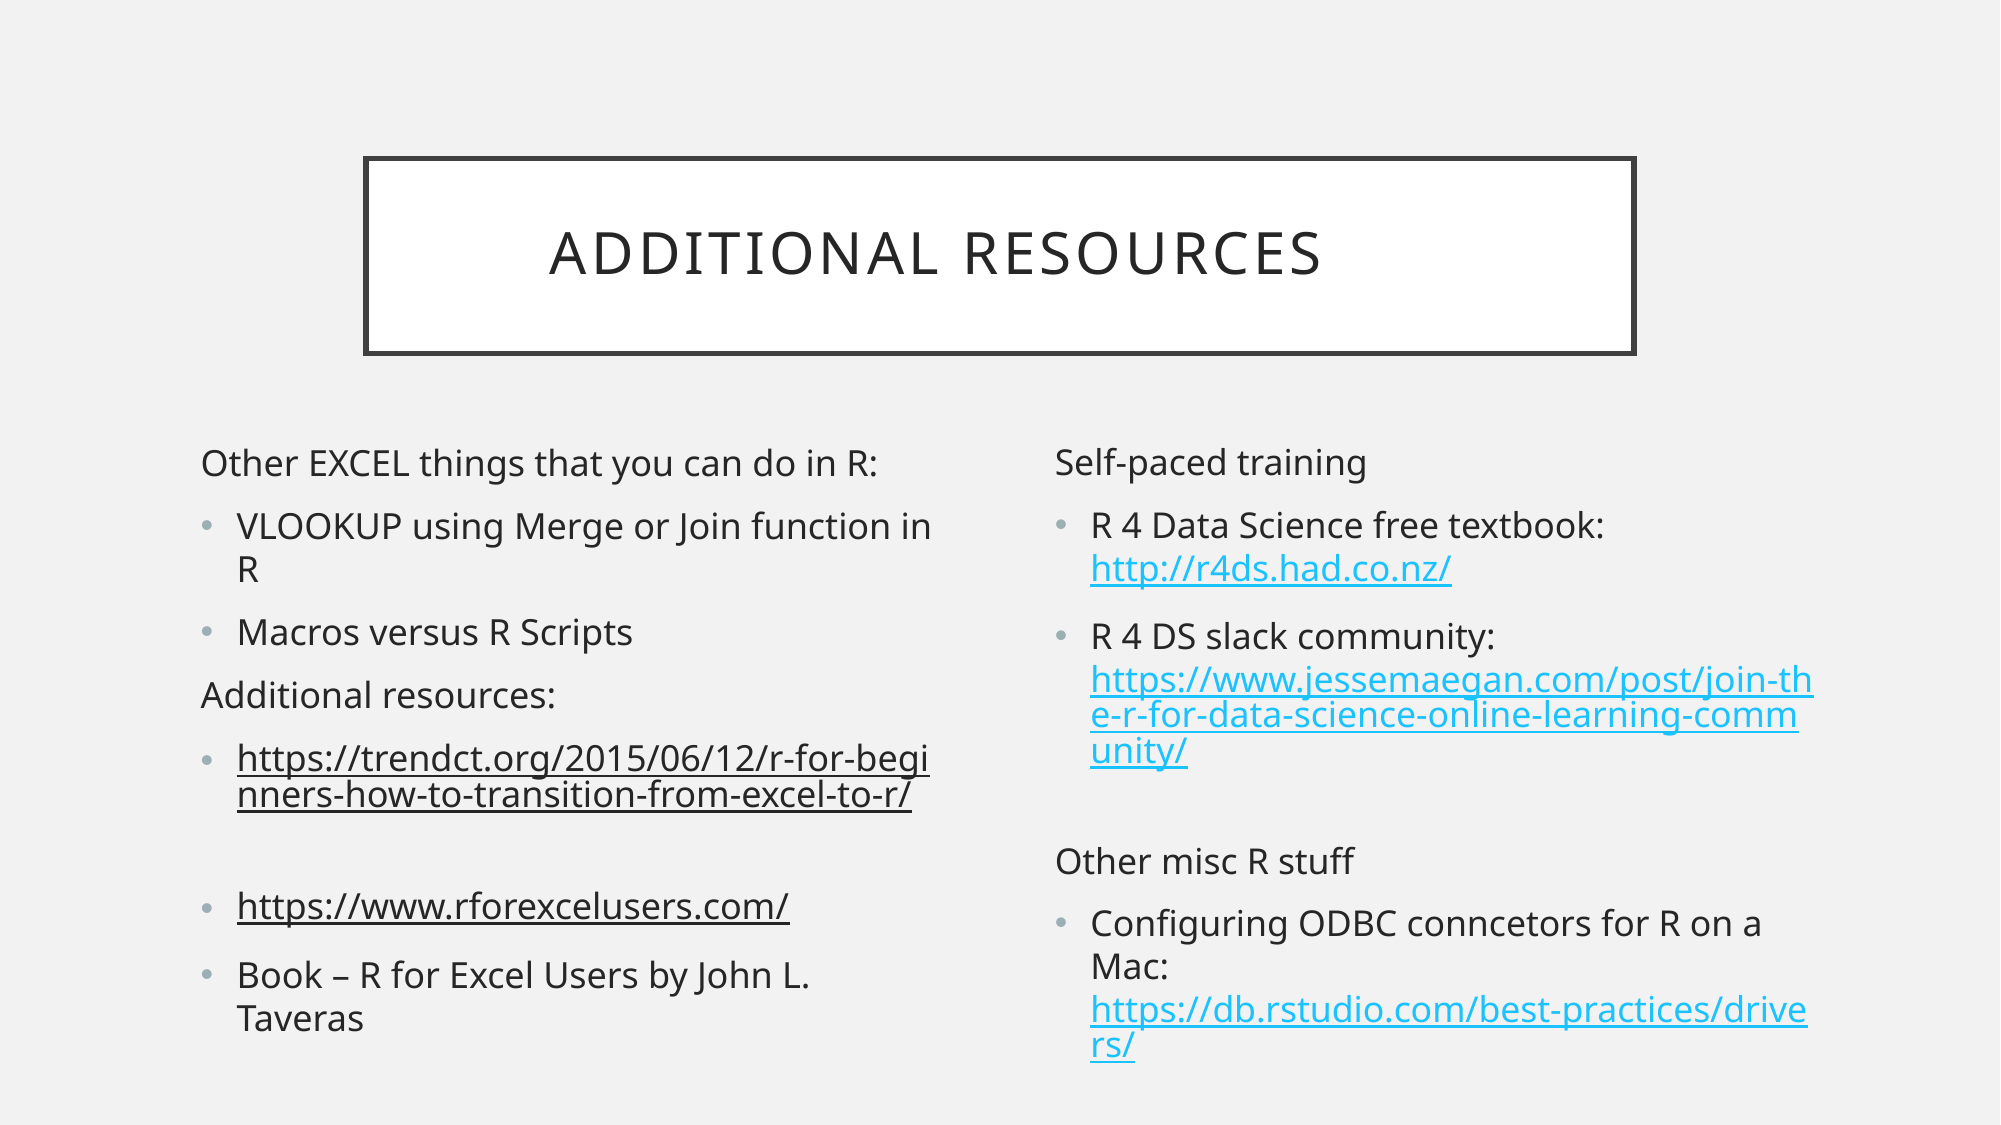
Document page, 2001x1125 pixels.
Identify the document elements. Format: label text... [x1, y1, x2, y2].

title Additional resources [363, 156, 1637, 356]
list Other EXCEL things that you can do in R: VLOOKUP using Merge or Join function in R Macros versus R Scripts Additional resources: https://trendct.org/2015/06/12/r-for-beginners-how-to-transition-from-excel-to-r/ https://www.rforexcelusers.com/ Book – R for Excel Users by John L. Taveras [185, 432, 961, 1015]
list Self-paced training R 4 Data Science free textbook: http://r4ds.had.co.nz/ R 4 DS slack community: https://www.jessemaegan.com/post/join-the-r-for-data-science-online-learning-community/ Other misc R stuff Configuring ODBC conncetors for R on a Mac: https://db.rstudio.com/best-practices/drivers/ [1039, 432, 1832, 1015]
